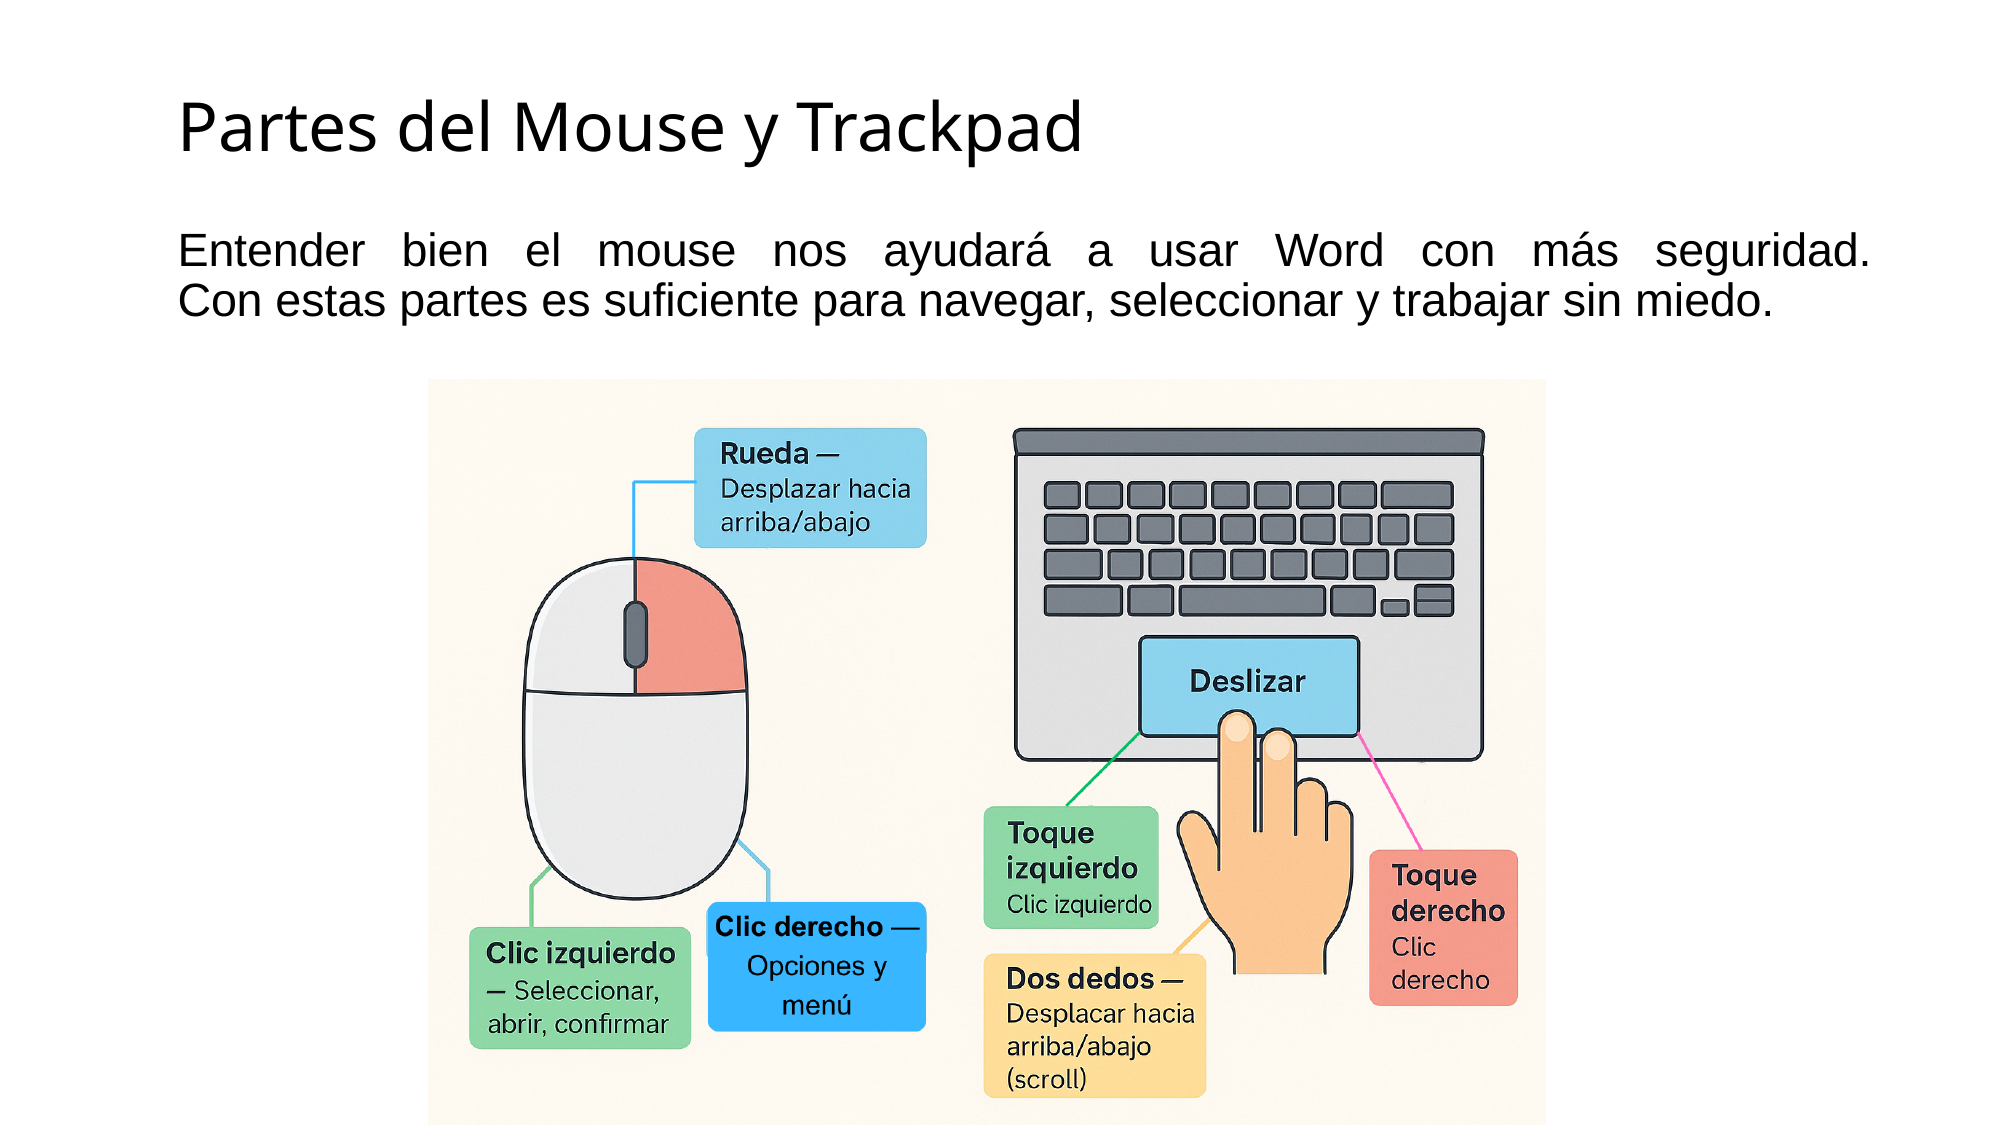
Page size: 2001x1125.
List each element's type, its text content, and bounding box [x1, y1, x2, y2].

text_box Partes del Mouse y Trackpad [162, 84, 1888, 174]
title Entender bien el mouse nos ayudará a usar Word con más seguridad. Con estas partes es suficiente para navegar, seleccionar y trabajar sin miedo. [162, 187, 1888, 367]
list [427, 379, 1546, 1125]
